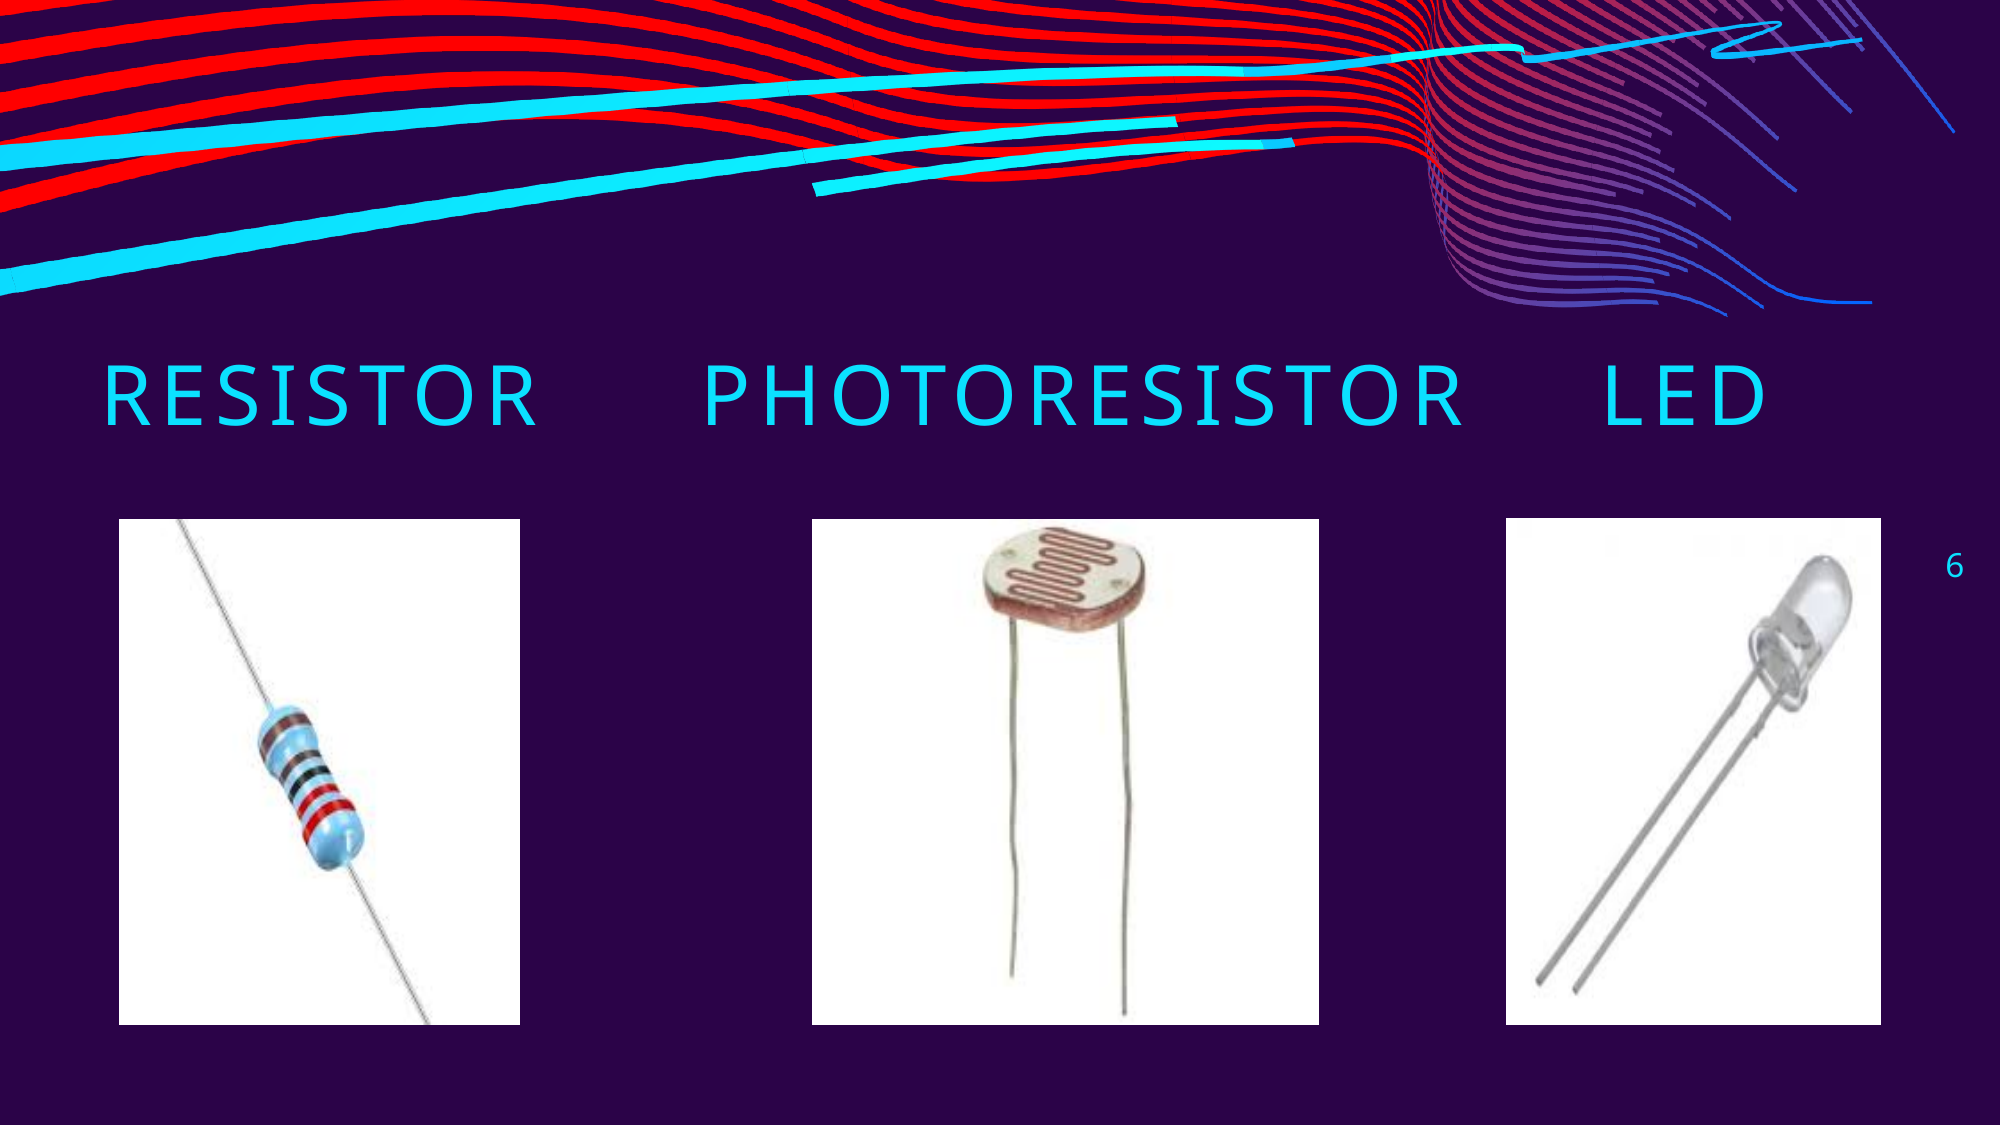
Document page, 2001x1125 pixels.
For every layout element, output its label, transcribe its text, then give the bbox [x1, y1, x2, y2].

title Resistor photoresistor led [85, 346, 1944, 442]
slide_number 6 [1889, 519, 1980, 615]
picture [0, 0, 2000, 1125]
